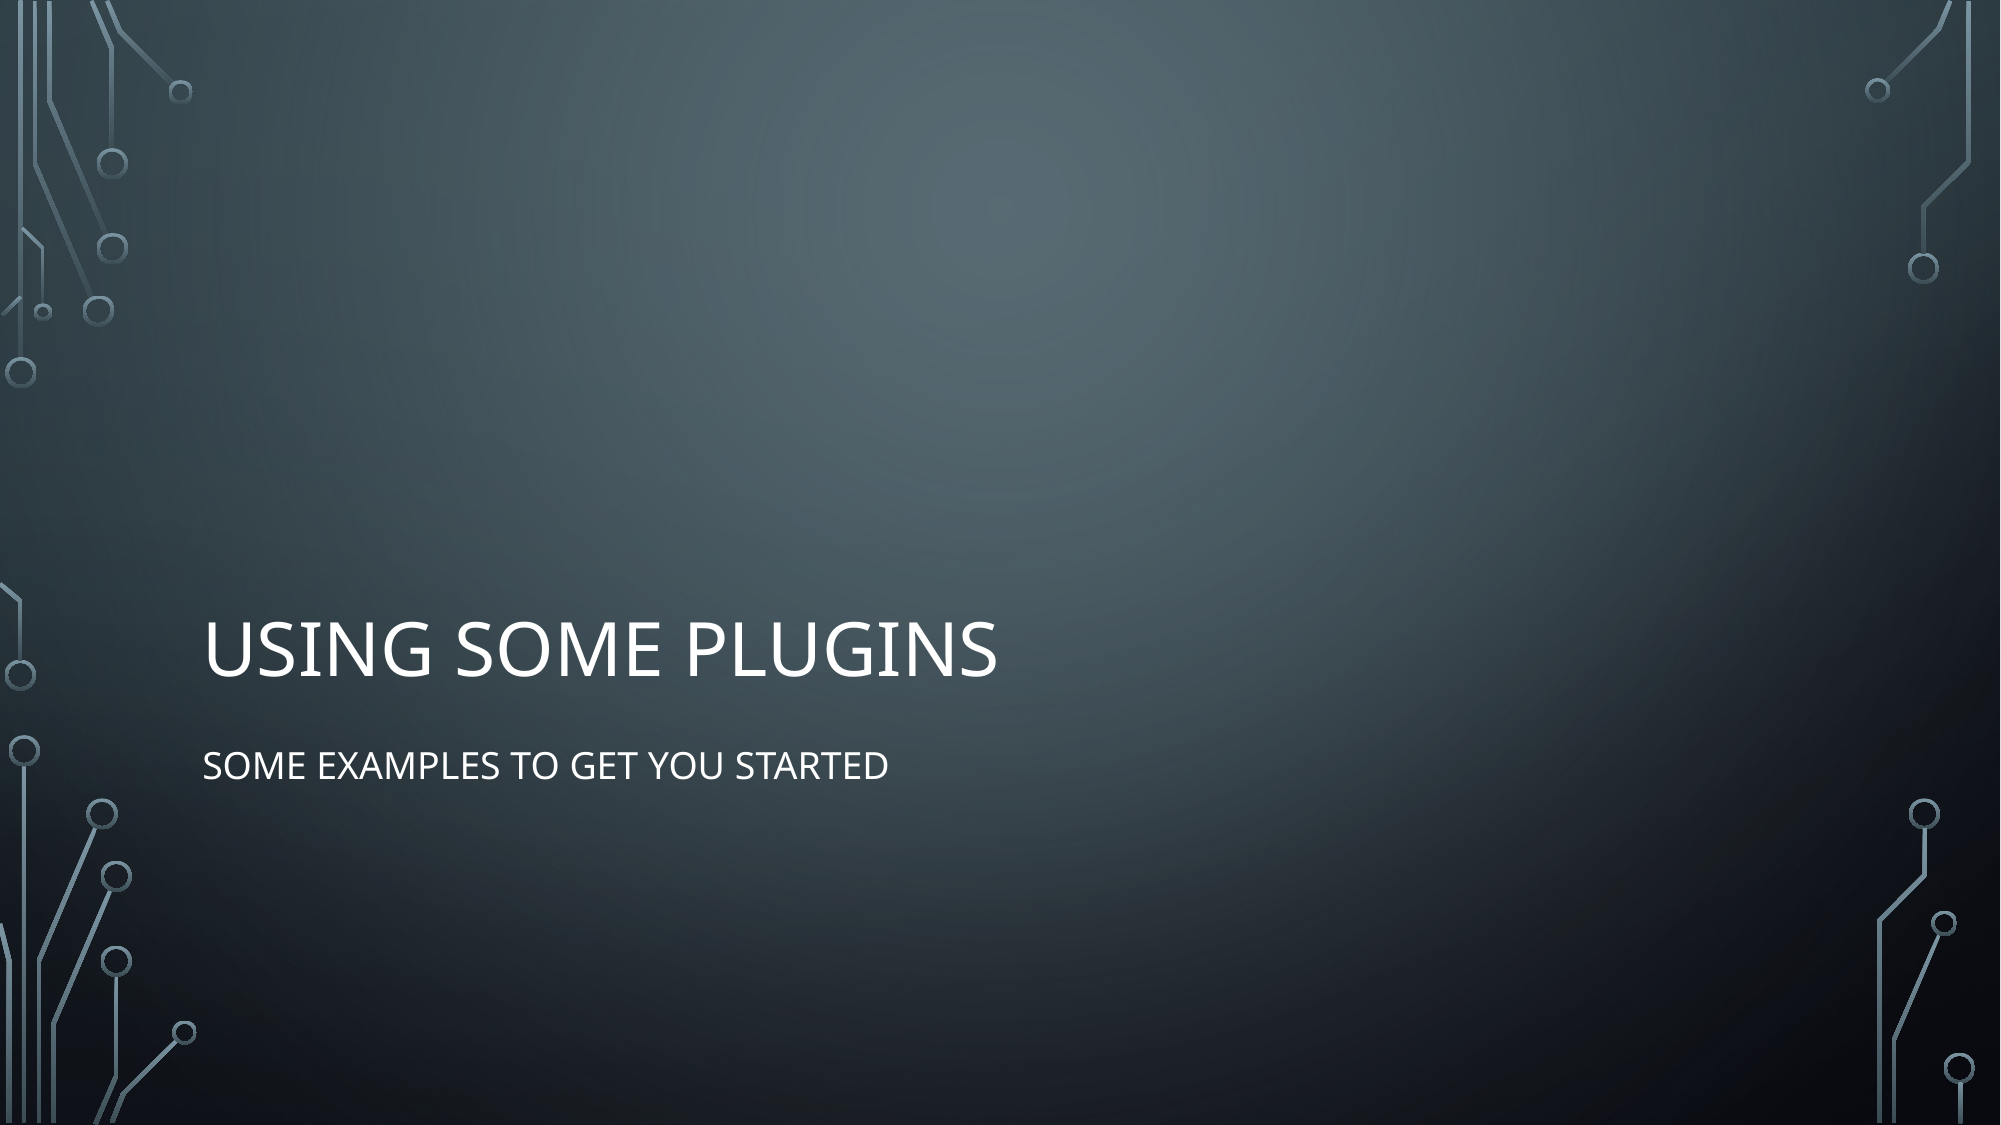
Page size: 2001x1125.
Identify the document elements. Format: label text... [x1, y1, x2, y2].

title Using Some Plugins [187, 232, 1813, 701]
list Some Examples to get you started [187, 725, 1813, 952]
